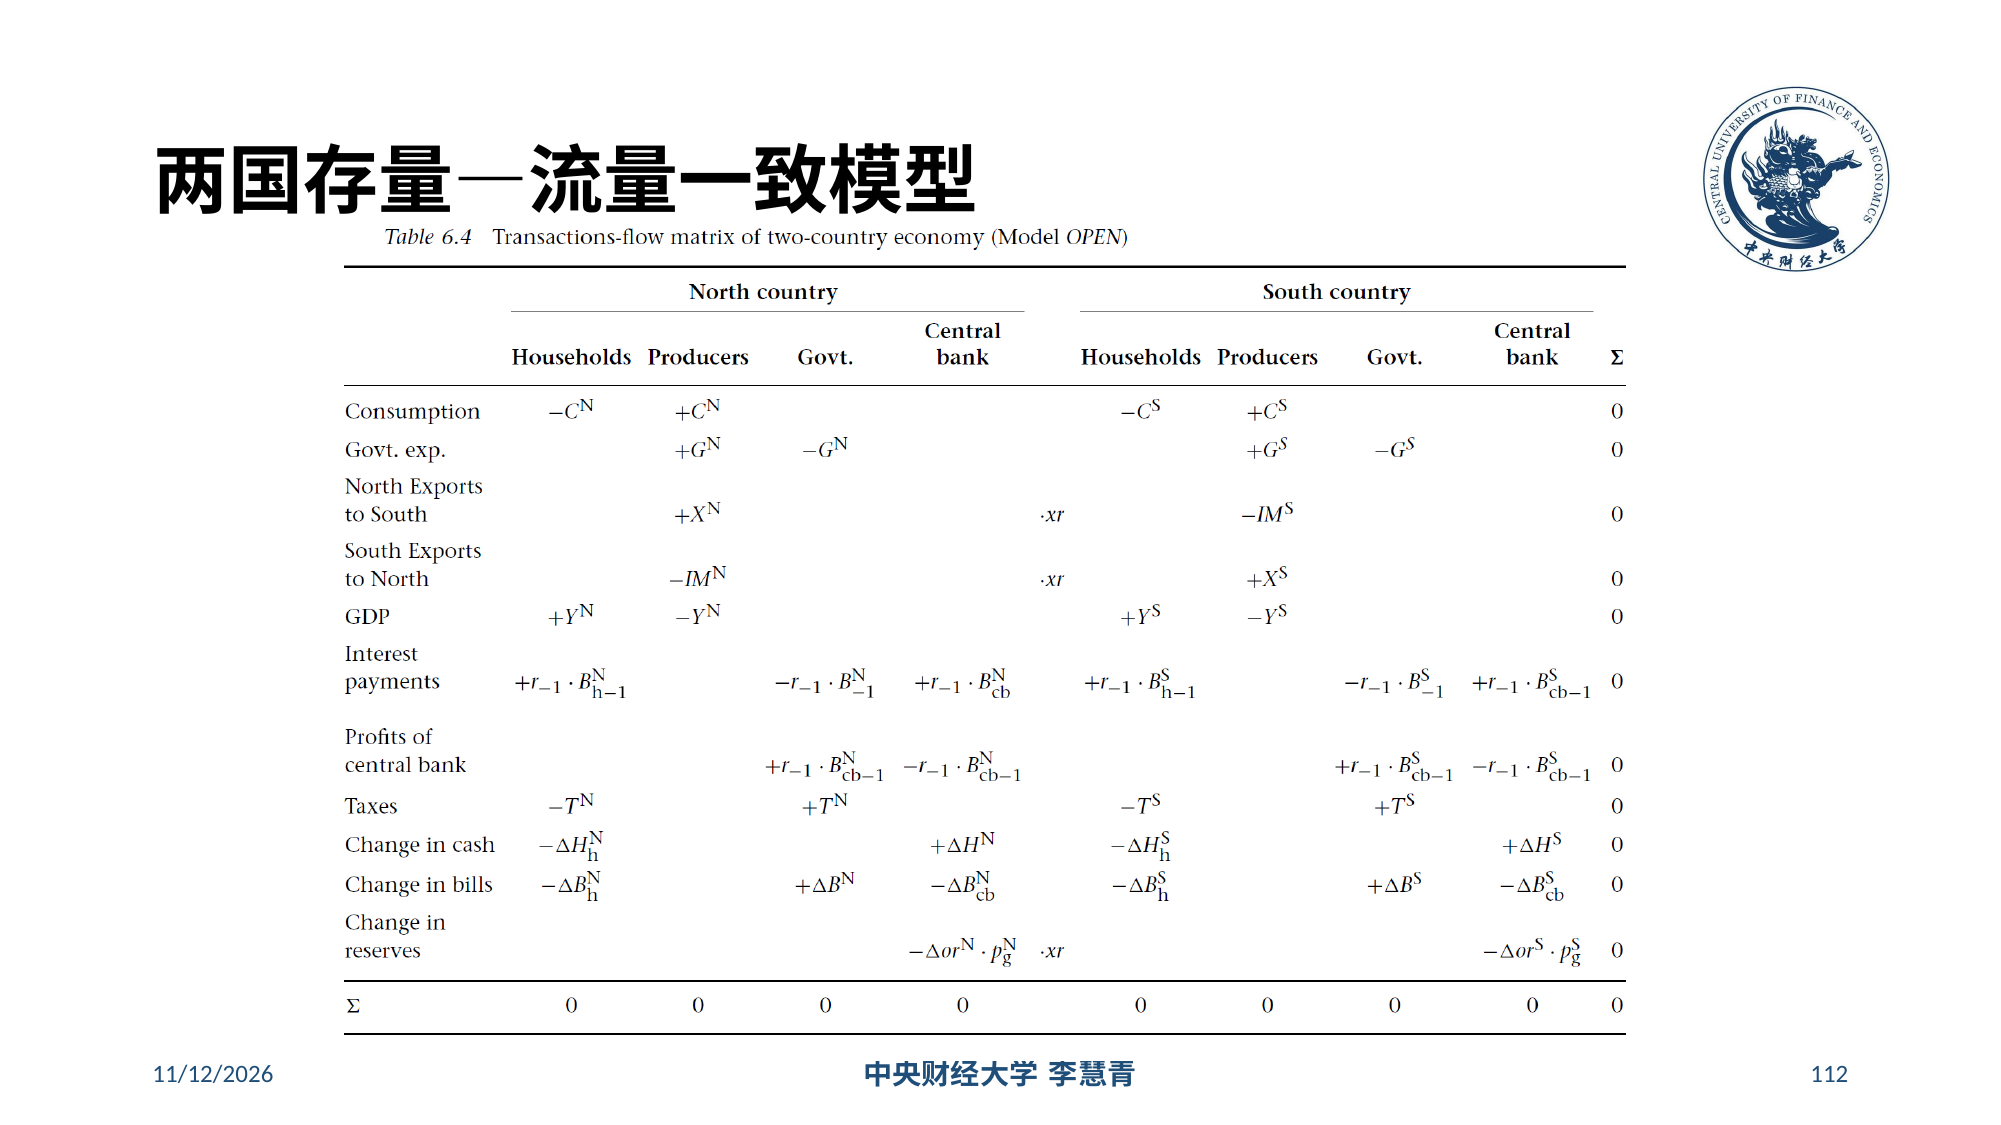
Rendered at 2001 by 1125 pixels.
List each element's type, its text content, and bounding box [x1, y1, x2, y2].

title 两国存量—流量一致模型 [138, 74, 1864, 293]
footer 中央财经大学 李慧青 [662, 1061, 1338, 1103]
picture [335, 52, 1980, 1061]
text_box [335, 215, 1639, 1060]
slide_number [137, 1042, 588, 1103]
slide_number 112 [1413, 1042, 1864, 1103]
